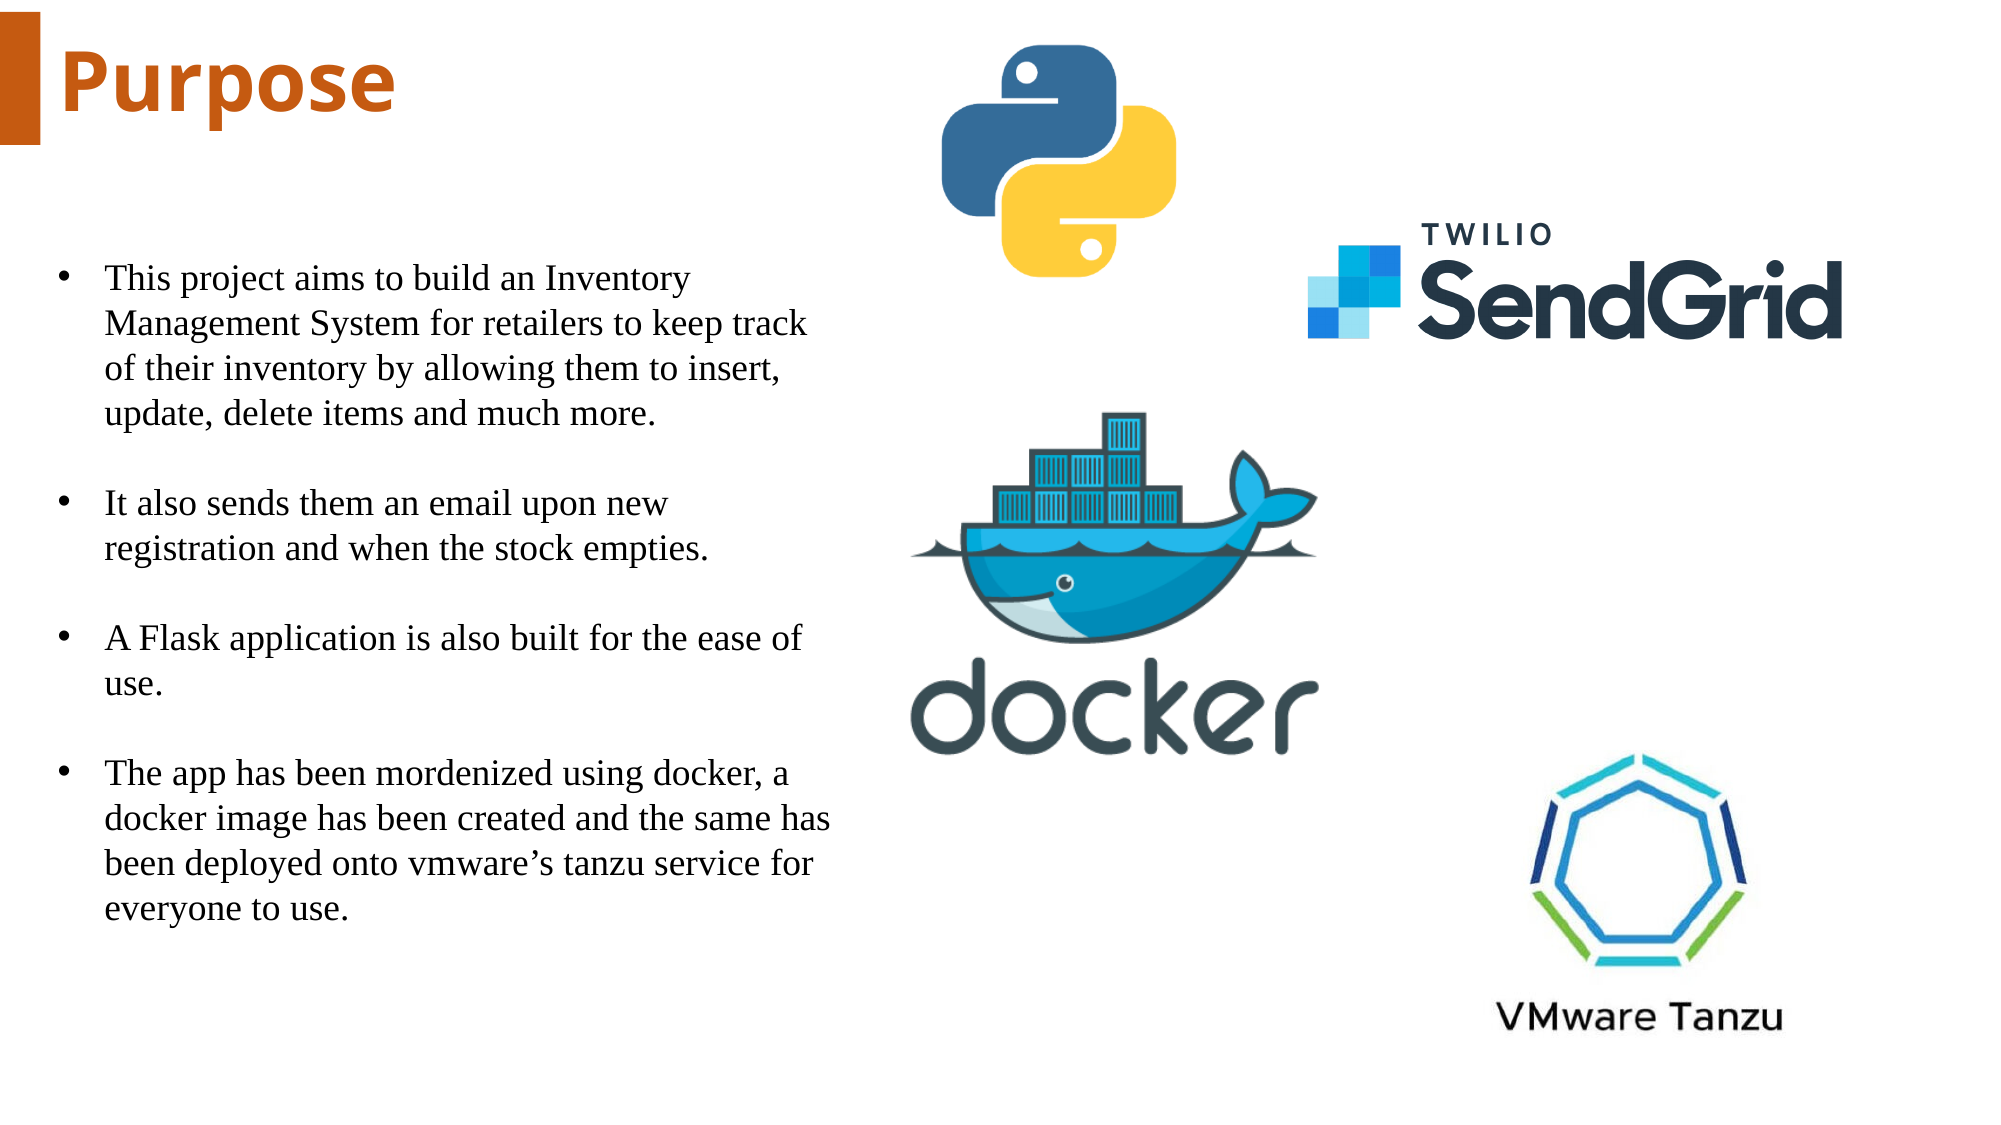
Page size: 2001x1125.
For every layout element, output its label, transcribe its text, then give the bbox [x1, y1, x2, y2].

text_box This project aims to build an Inventory Management System for retailers to keep track of their inventory by allowing them to insert, update, delete items and much more. It also sends them an email upon new registration and when the stock empties. A Flask application is also built for the ease of use. The app has been mordenized using docker, a docker image has been created and the same has been deployed onto vmware’s tanzu service for everyone to use. [42, 245, 849, 980]
picture [885, 132, 1967, 1081]
text_box Purpose [43, 20, 414, 136]
text_box [0, 11, 41, 146]
picture [936, 33, 1180, 282]
